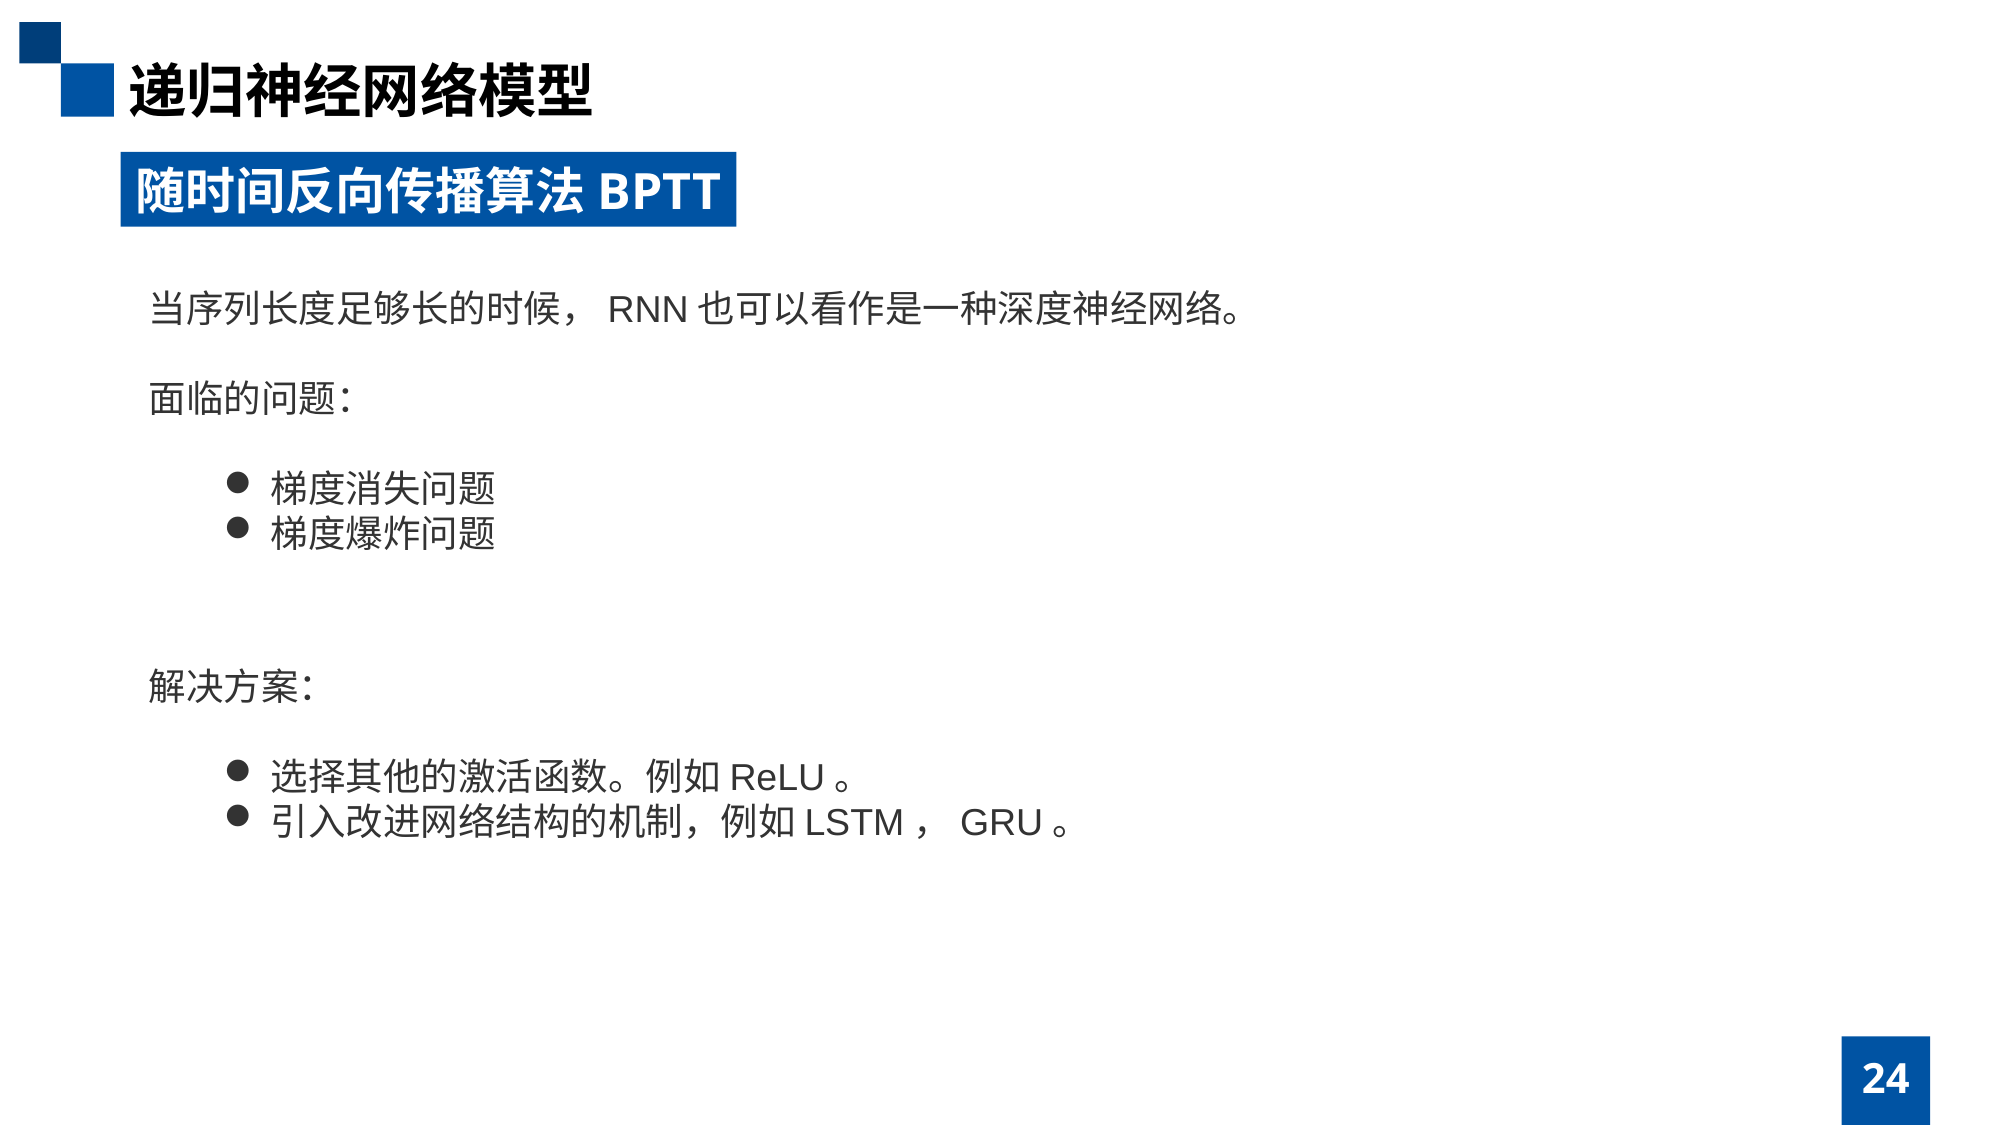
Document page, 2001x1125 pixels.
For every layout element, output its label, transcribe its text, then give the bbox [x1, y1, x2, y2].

text_box 当序列长度足够长的时候，RNN也可以看作是一种深度神经网络。 面临的问题： 梯度消失问题 梯度爆炸问题 [133, 277, 1564, 652]
text_box 解决方案： 选择其他的激活函数。例如ReLU。 引入改进网络结构的机制，例如LSTM，GRU。 [133, 655, 1134, 941]
text_box 递归神经网络模型 [113, 47, 1078, 132]
slide_number 24 [1771, 1050, 2000, 1111]
text_box 随时间反向传播算法BPTT [120, 151, 737, 227]
